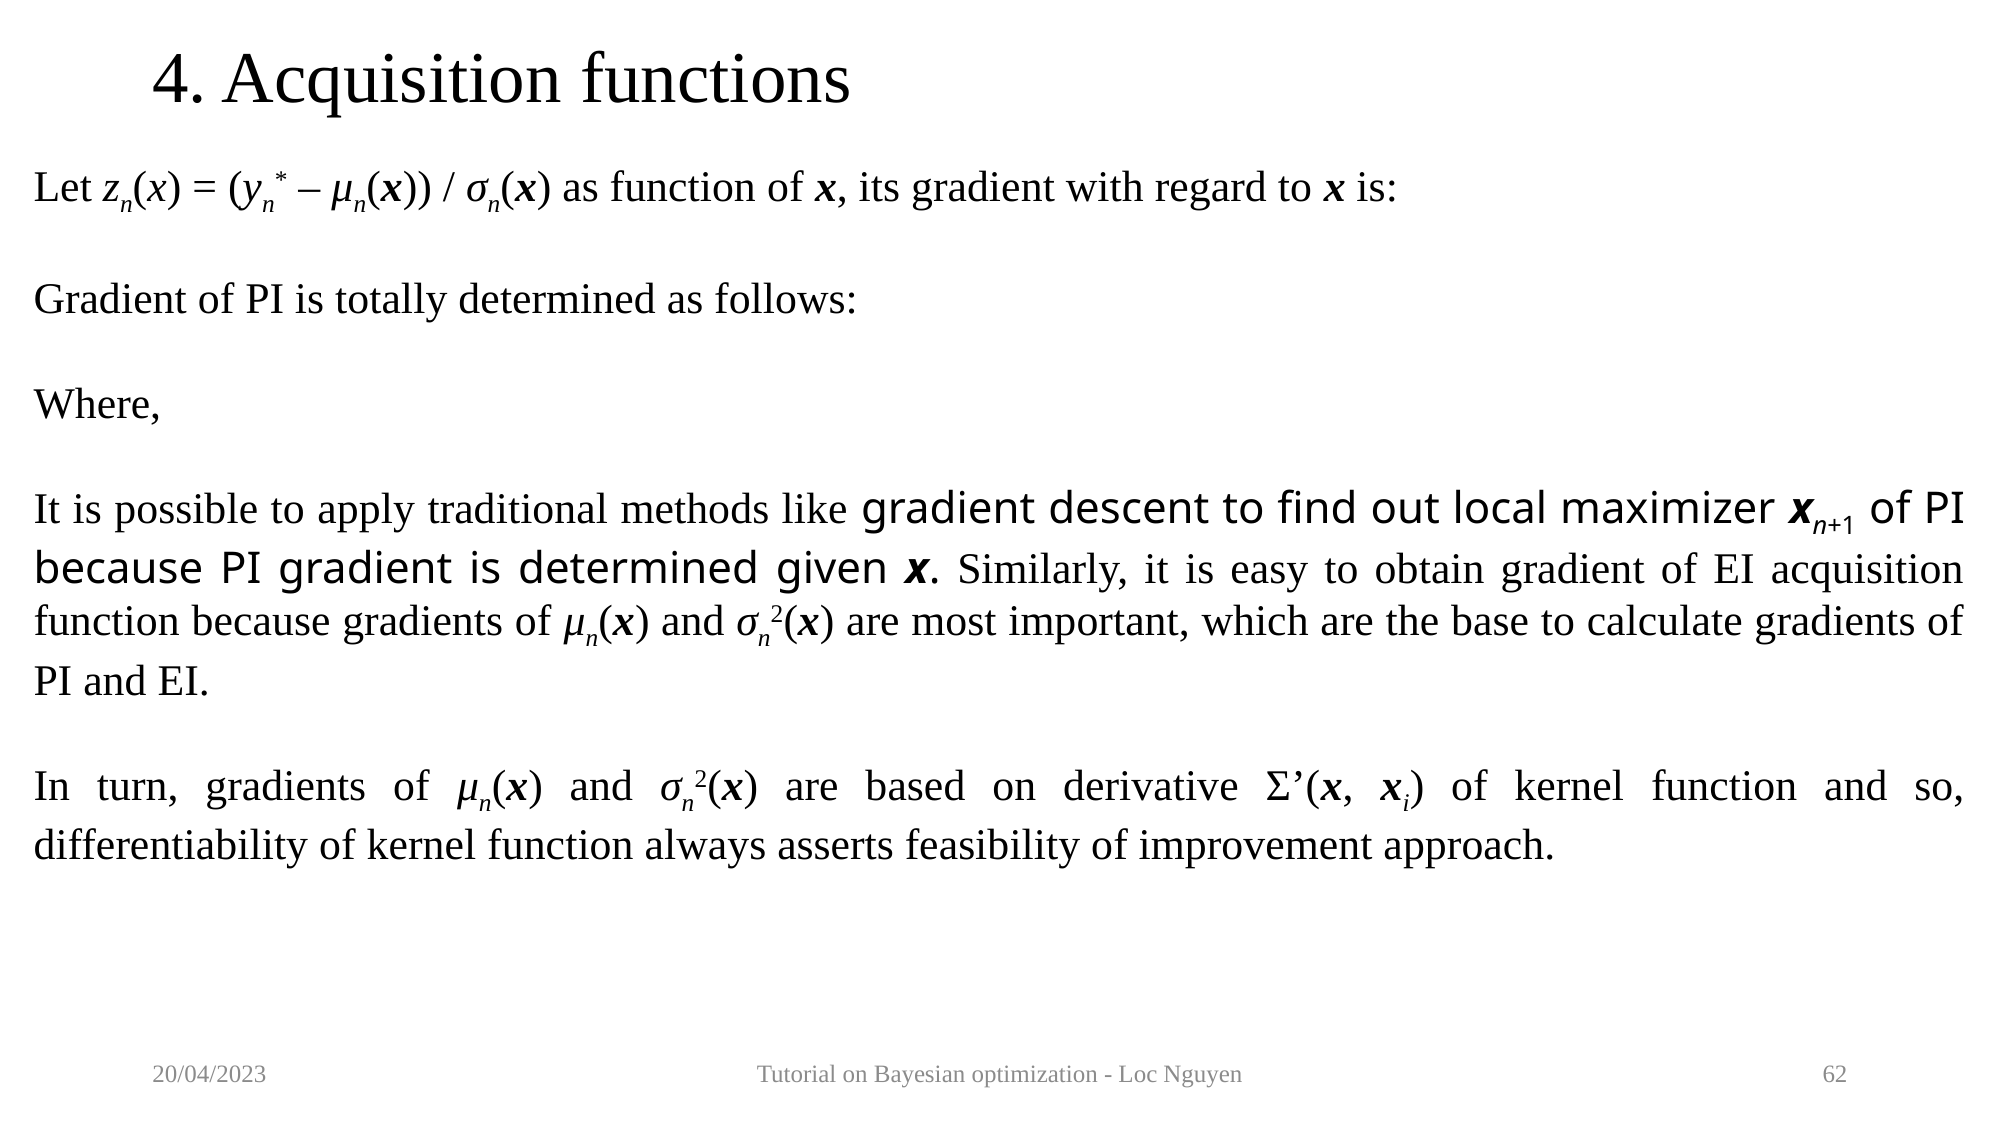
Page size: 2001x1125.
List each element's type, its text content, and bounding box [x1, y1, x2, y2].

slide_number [137, 1042, 588, 1103]
title 4. Acquisition functions [137, 19, 1863, 128]
slide_number 62 [1412, 1042, 1863, 1103]
footer Tutorial on Bayesian optimization - Loc Nguyen [662, 1042, 1338, 1103]
